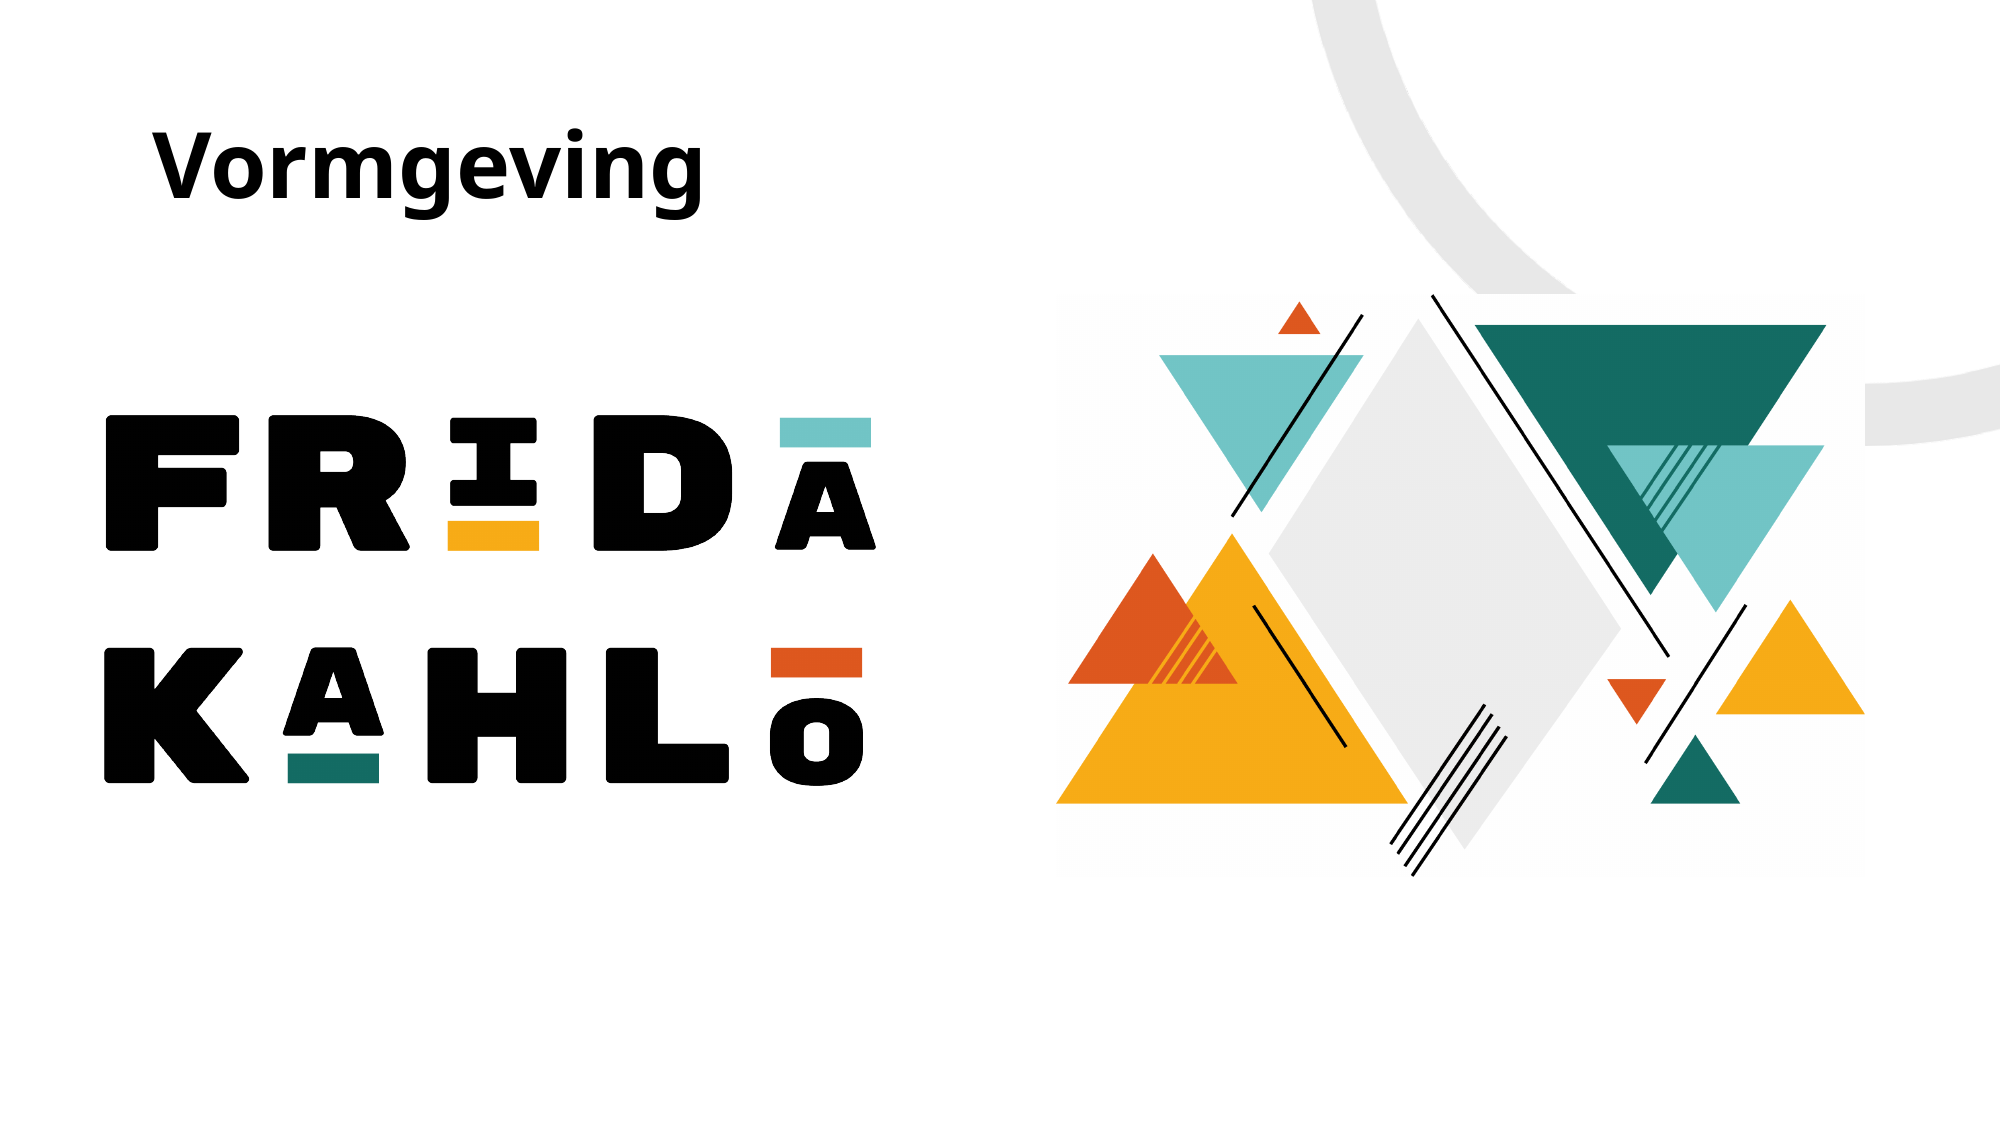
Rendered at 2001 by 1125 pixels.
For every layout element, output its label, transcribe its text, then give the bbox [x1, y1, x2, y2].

title Vormgeving [137, 59, 1299, 278]
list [104, 415, 876, 786]
picture [1056, 0, 2000, 877]
